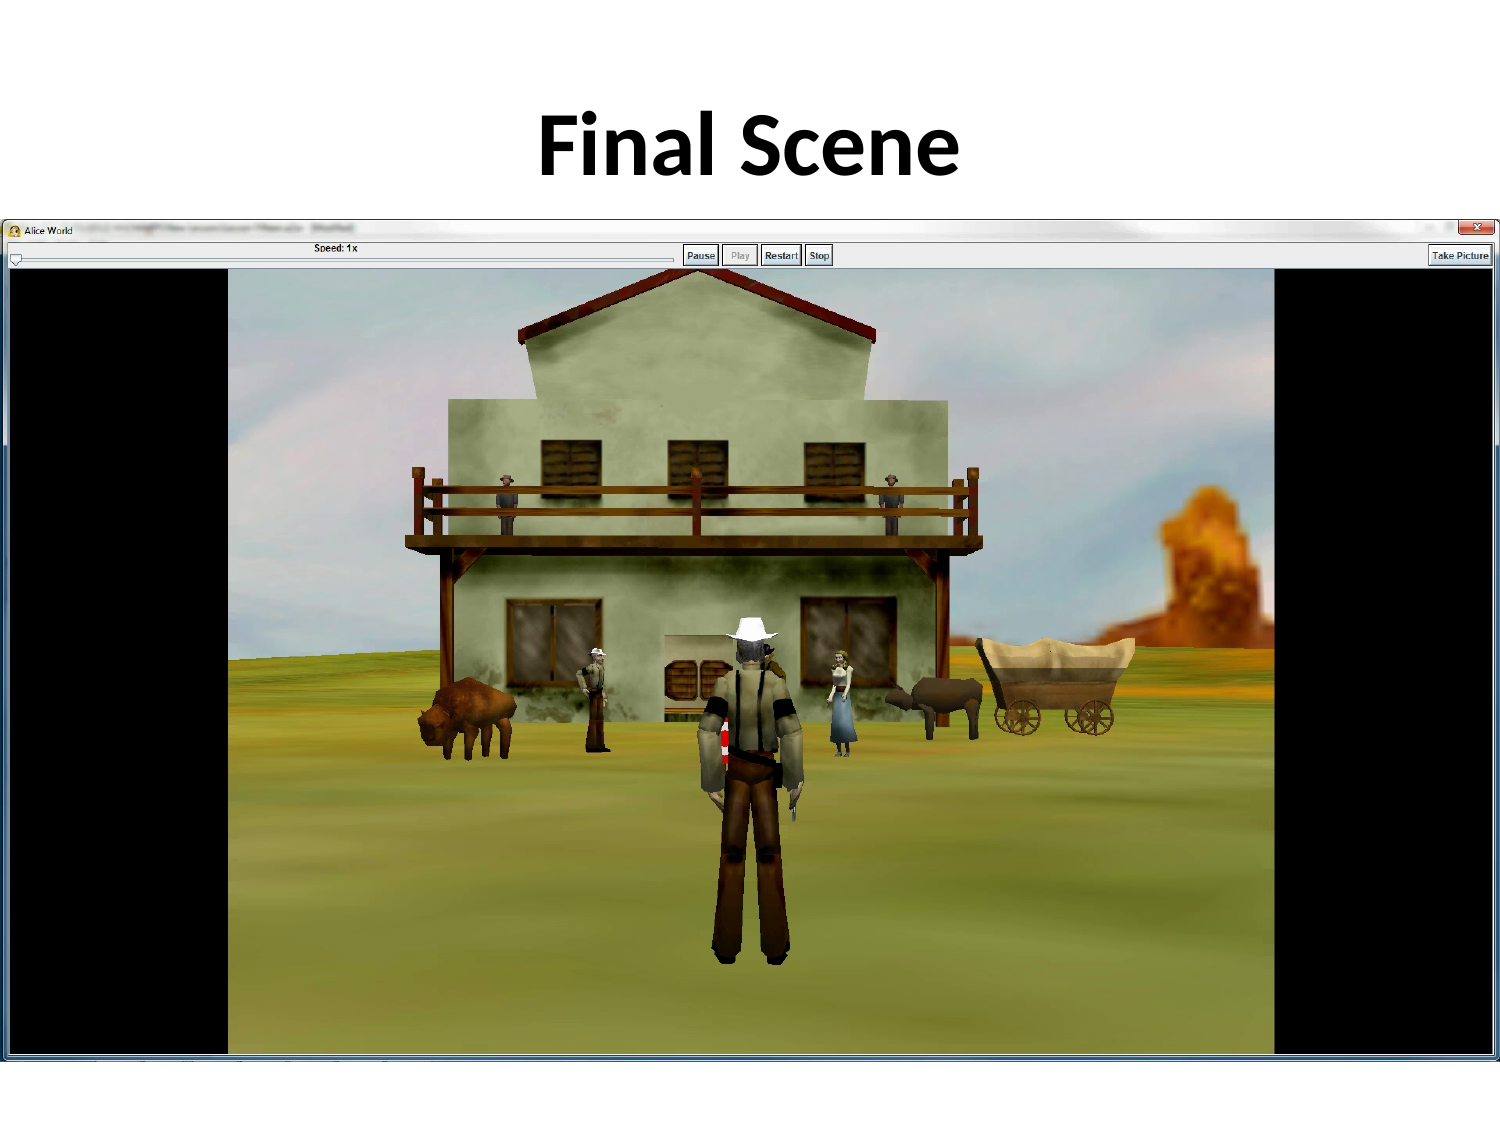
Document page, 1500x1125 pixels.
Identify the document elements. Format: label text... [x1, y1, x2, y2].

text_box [0, 218, 1500, 1063]
title Final Scene [75, 45, 1425, 217]
